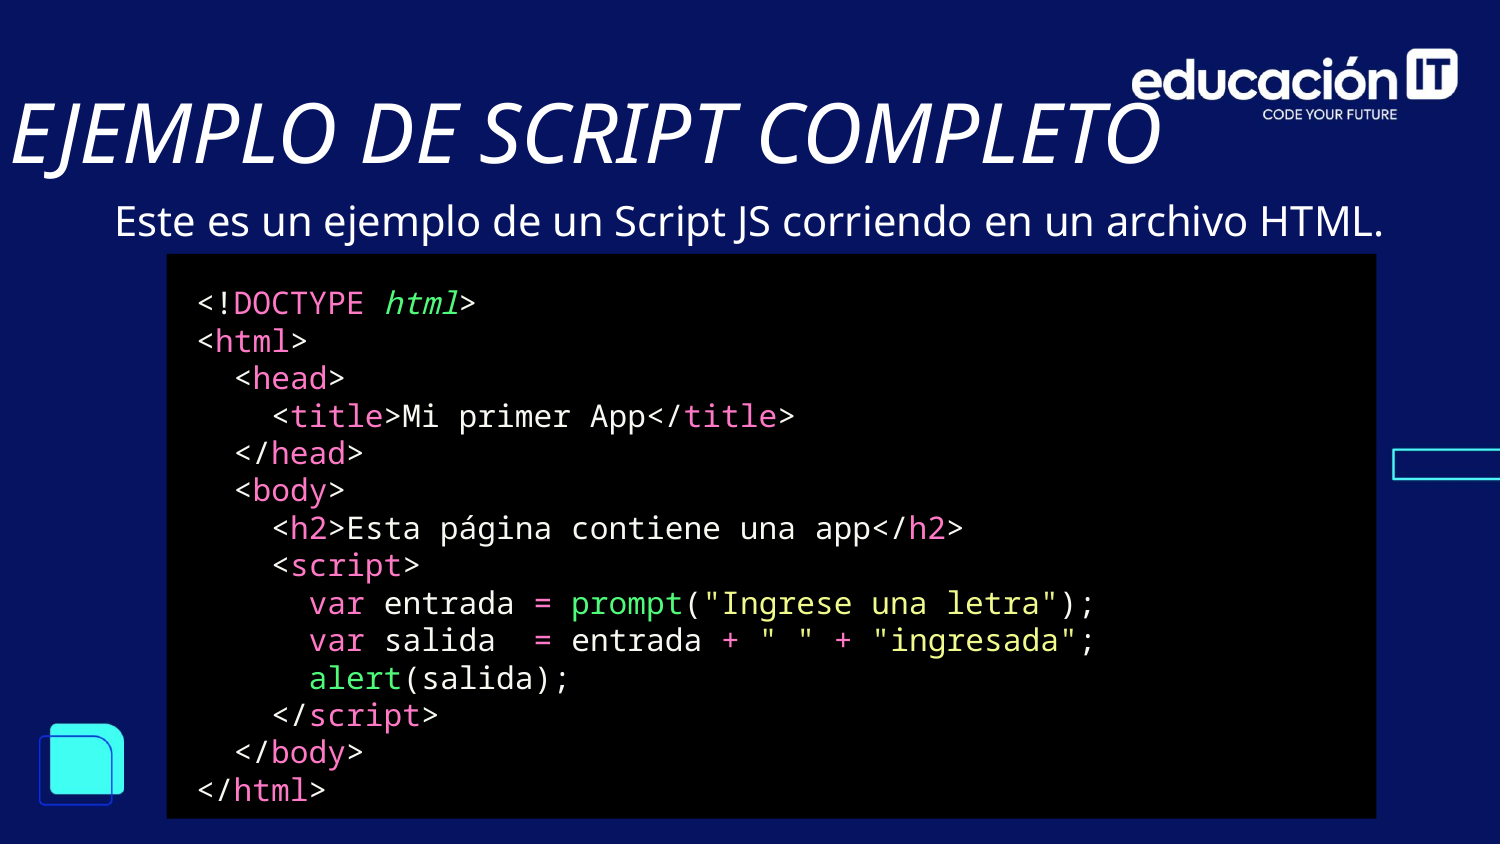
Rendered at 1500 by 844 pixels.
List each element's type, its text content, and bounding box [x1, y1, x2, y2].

text_box Este es un ejemplo de un Script JS corriendo en un archivo HTML. [96, 167, 1404, 265]
picture [0, 0, 1500, 844]
text_box <!DOCTYPE html> <html> <head> <title>Mi primer App</title> </head> <body> <h2>Esta página contiene una app</h2> <script> var entrada = prompt("Ingrese una letra"); var salida = entrada + " " + "ingresada"; alert(salida); </script> </body> </html> [166, 253, 1377, 819]
text_box EJEMPLO DE SCRIPT COMPLETO [0, 48, 1192, 211]
